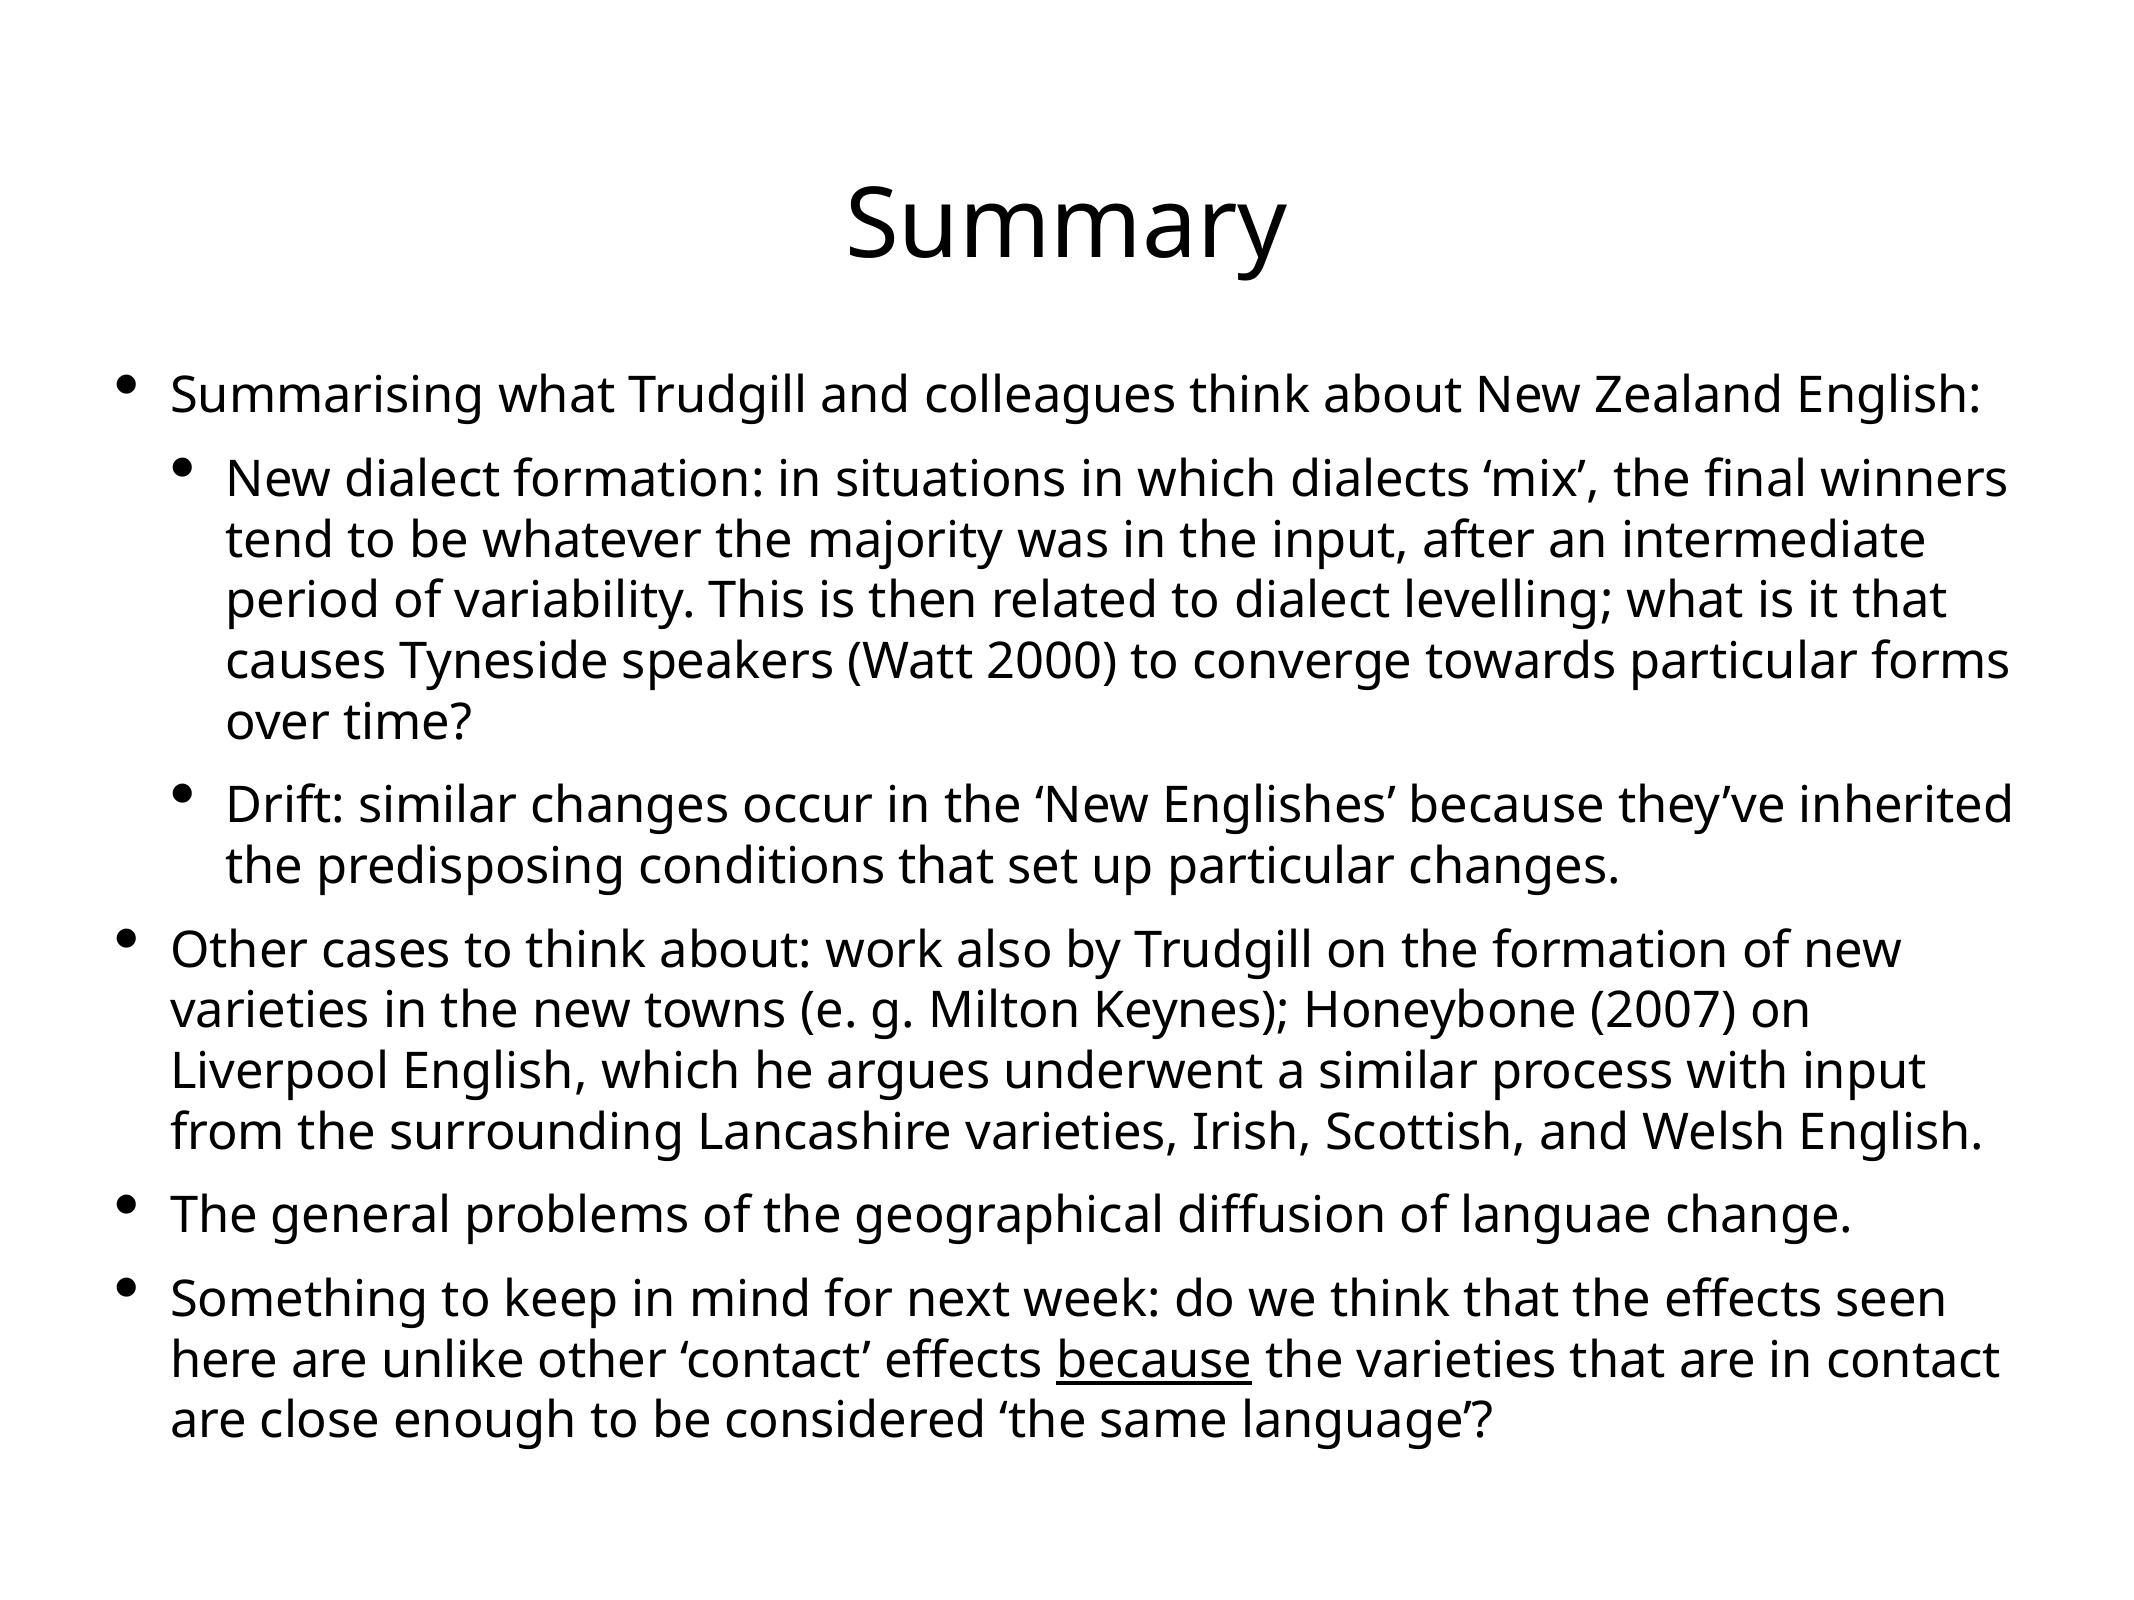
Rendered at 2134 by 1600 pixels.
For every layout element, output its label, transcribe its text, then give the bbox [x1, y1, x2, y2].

list Summarising what Trudgill and colleagues think about New Zealand English: New dialect formation: in situations in which dialects ‘mix’, the final winners tend to be whatever the majority was in the input, after an intermediate period of variability. This is then related to dialect levelling; what is it that causes Tyneside speakers (Watt 2000) to converge towards particular forms over time? Drift: similar changes occur in the ‘New Englishes’ because they’ve inherited the predisposing conditions that set up particular changes. Other cases to think about: work also by Trudgill on the formation of new varieties in the new towns (e. g. Milton Keynes); Honeybone (2007) on Liverpool English, which he argues underwent a similar process with input from the surrounding Lancashire varieties, Irish, Scottish, and Welsh English. The general problems of the geographical diffusion of languae change. Something to keep in mind for next week: do we think that the effects seen here are unlike other ‘contact’ effects because the varieties that are in contact are close enough to be considered ‘the same language’? [105, 308, 2028, 1503]
title Summary [155, 128, 1978, 310]
